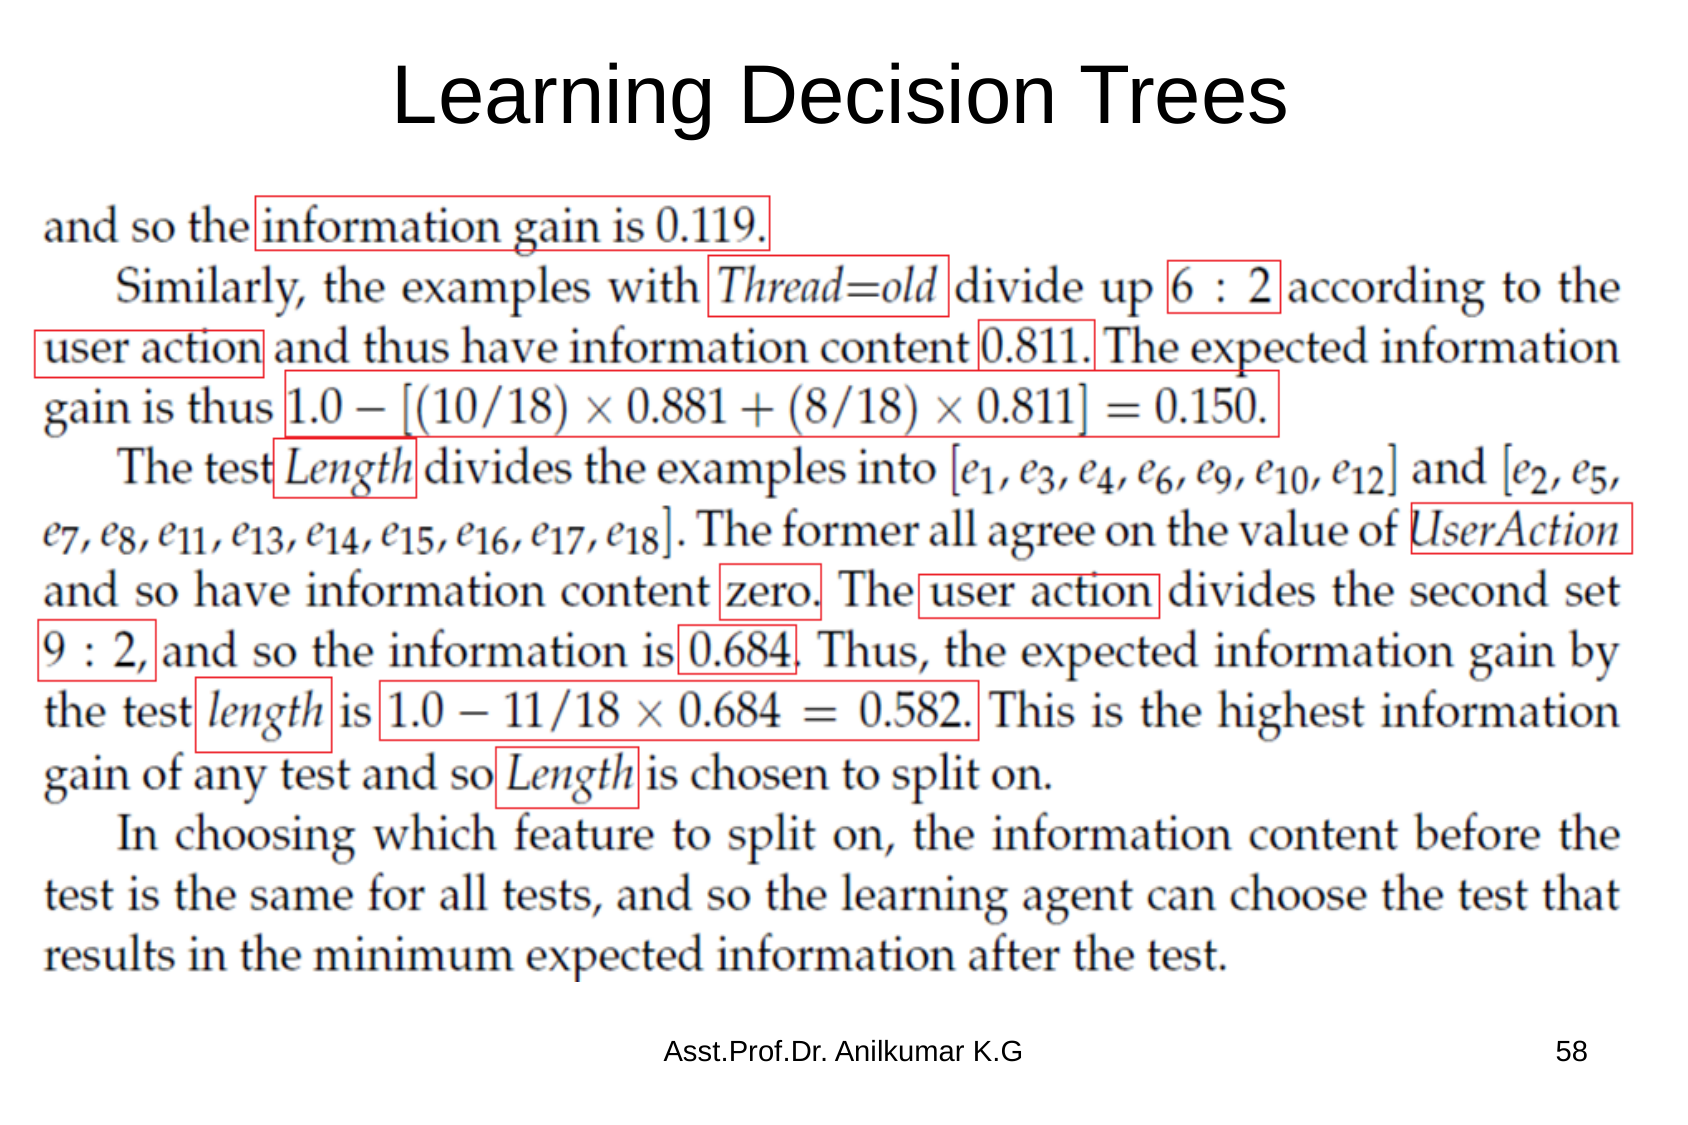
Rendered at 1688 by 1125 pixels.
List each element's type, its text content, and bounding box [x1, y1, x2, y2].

slide_number 58 [1209, 1024, 1604, 1103]
footer Asst.Prof.Dr. Anilkumar K.G [576, 1024, 1112, 1103]
title Learning Decision Trees [80, 24, 1601, 156]
picture [30, 187, 1641, 982]
